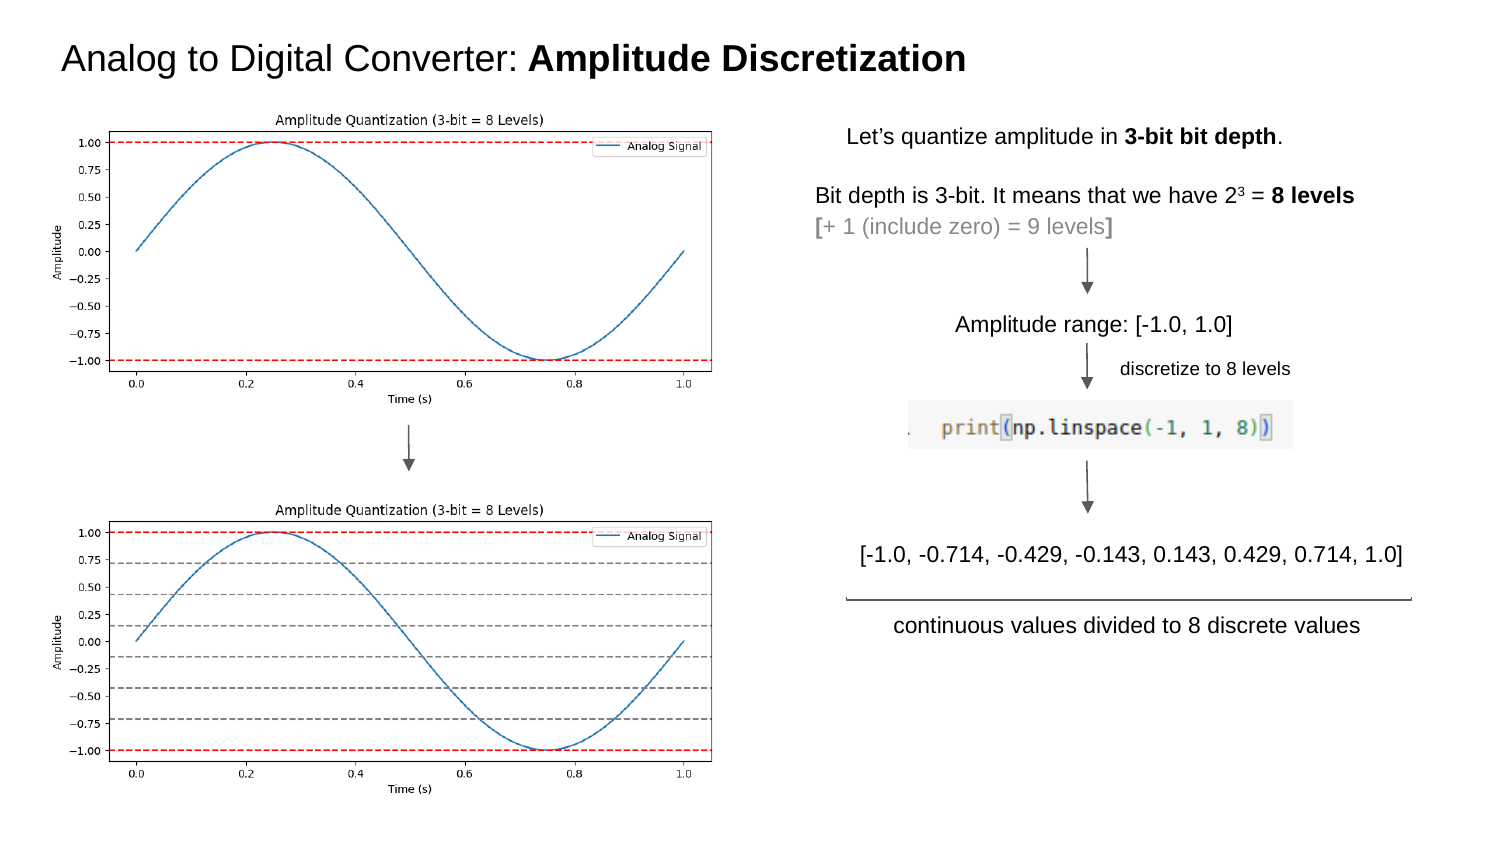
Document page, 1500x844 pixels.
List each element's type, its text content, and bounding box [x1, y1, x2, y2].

picture [45, 496, 719, 802]
text_box discretize to 8 levels [1105, 341, 1436, 391]
picture [45, 106, 719, 412]
text_box Amplitude range: [-1.0, 1.0] [940, 294, 1261, 344]
picture [907, 399, 1293, 449]
text_box Bit depth is 3-bit. It means that we have 23 = 8 levels [+ 1 (include zero) = 9 levels] [800, 161, 1375, 255]
text_box continuous values divided to 8 discrete values [878, 595, 1386, 645]
text_box Let’s quantize amplitude in 3-bit bit depth. [831, 106, 1309, 161]
text_box Analog to Digital Converter: Amplitude Discretization [45, 18, 1095, 93]
text_box [-1.0, -0.714, -0.429, -0.143, 0.143, 0.429, 0.714, 1.0] [844, 525, 1420, 581]
